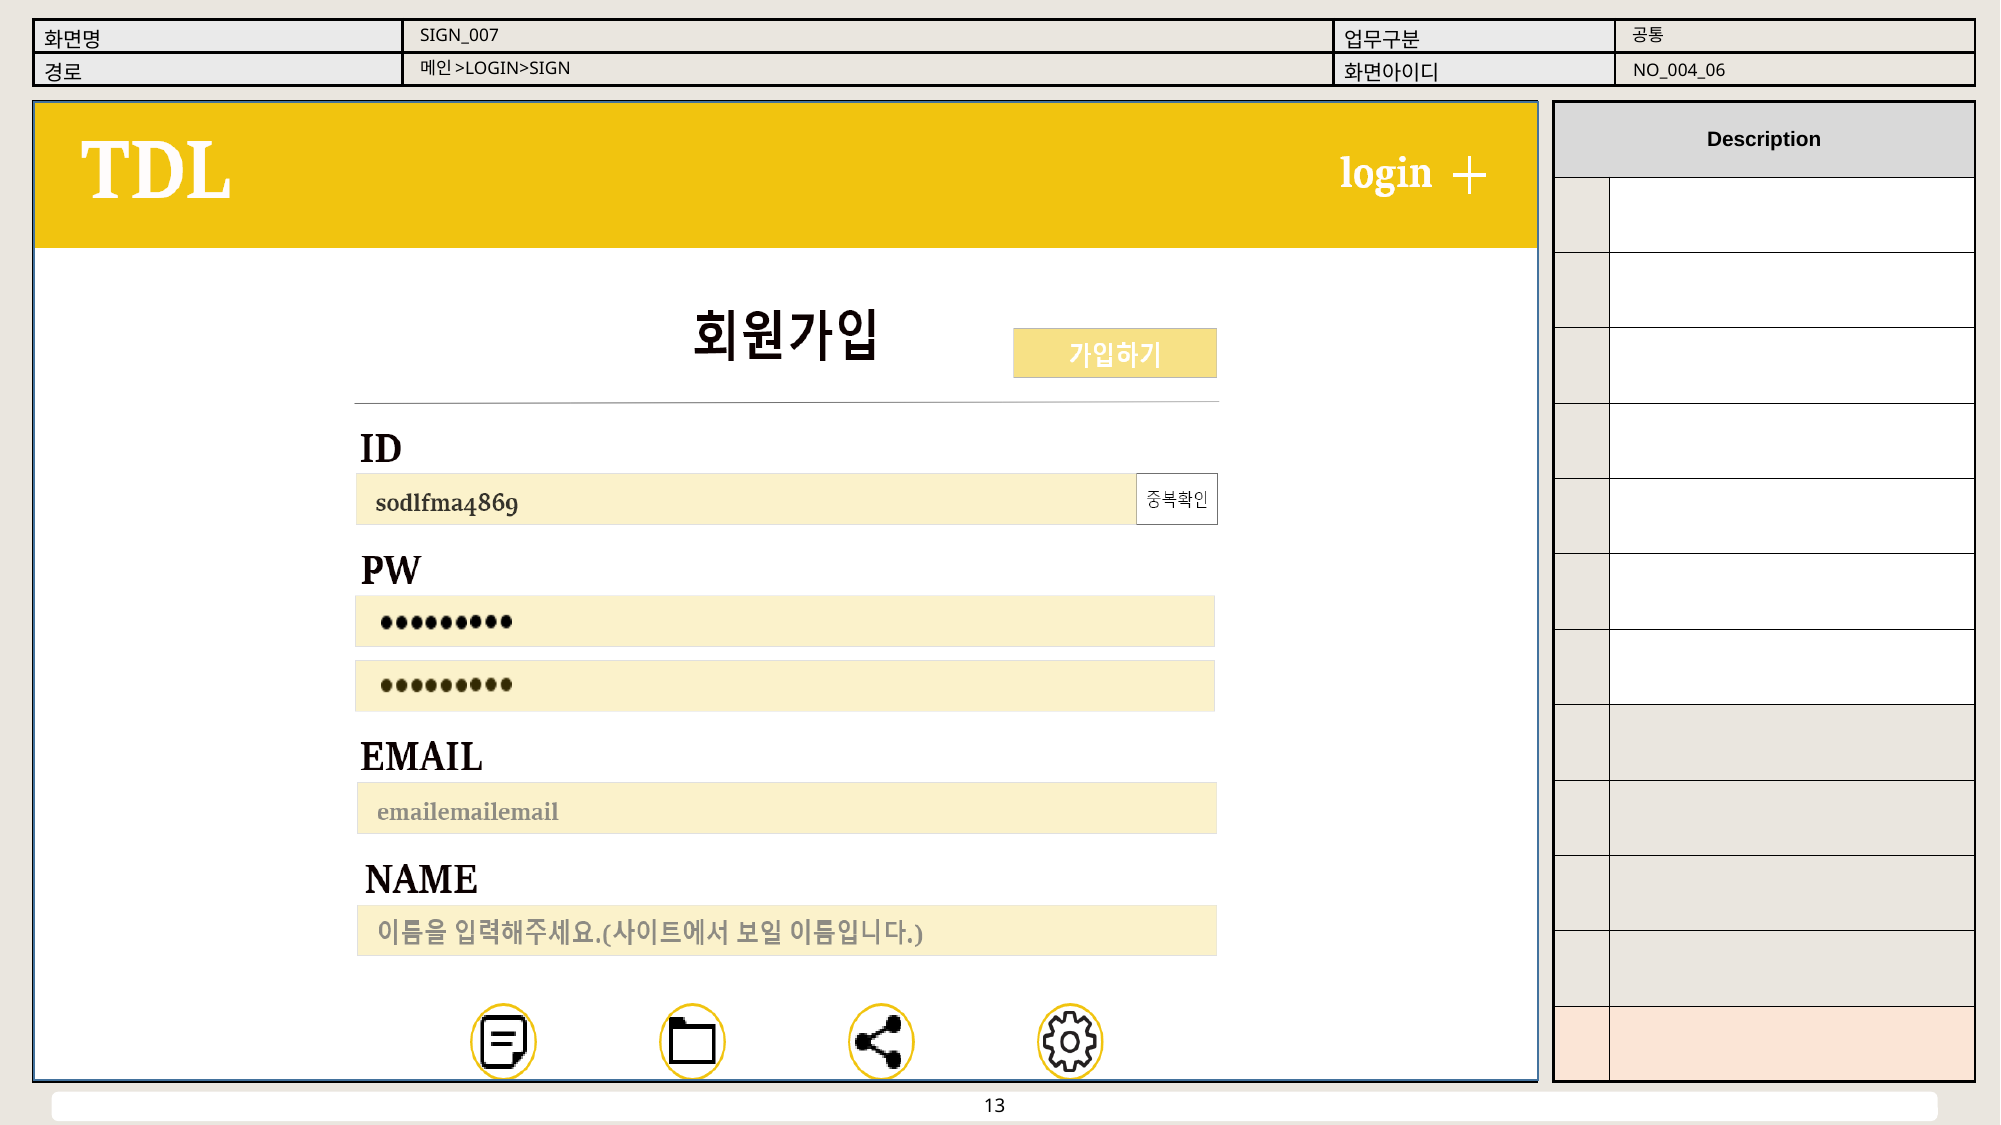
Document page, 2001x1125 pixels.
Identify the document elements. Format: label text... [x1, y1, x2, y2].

list SIGN_007 [404, 19, 1331, 52]
text_box [33, 101, 1539, 1081]
list NO_004_06 [1618, 53, 1976, 88]
list 공통 [1617, 19, 1975, 54]
list 메인>LOGIN>SIGN [404, 52, 1331, 86]
